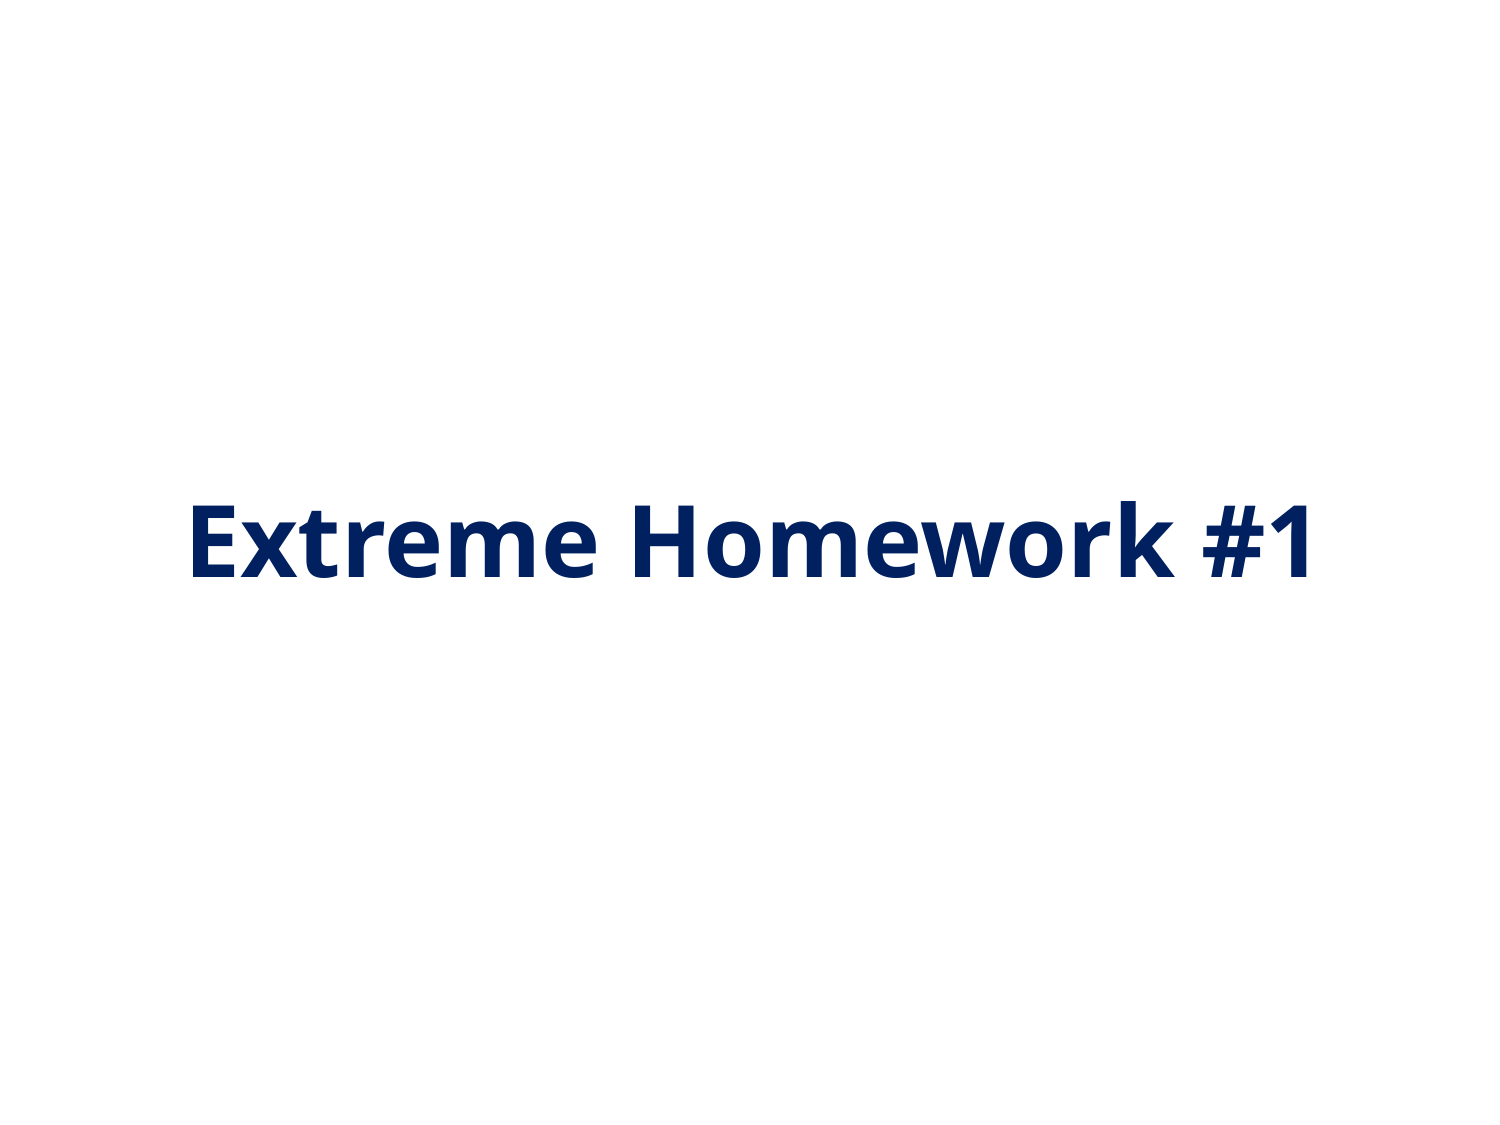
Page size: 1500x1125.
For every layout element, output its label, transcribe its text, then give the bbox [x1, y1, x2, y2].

text_box Extreme Homework #1 [65, 470, 1443, 605]
